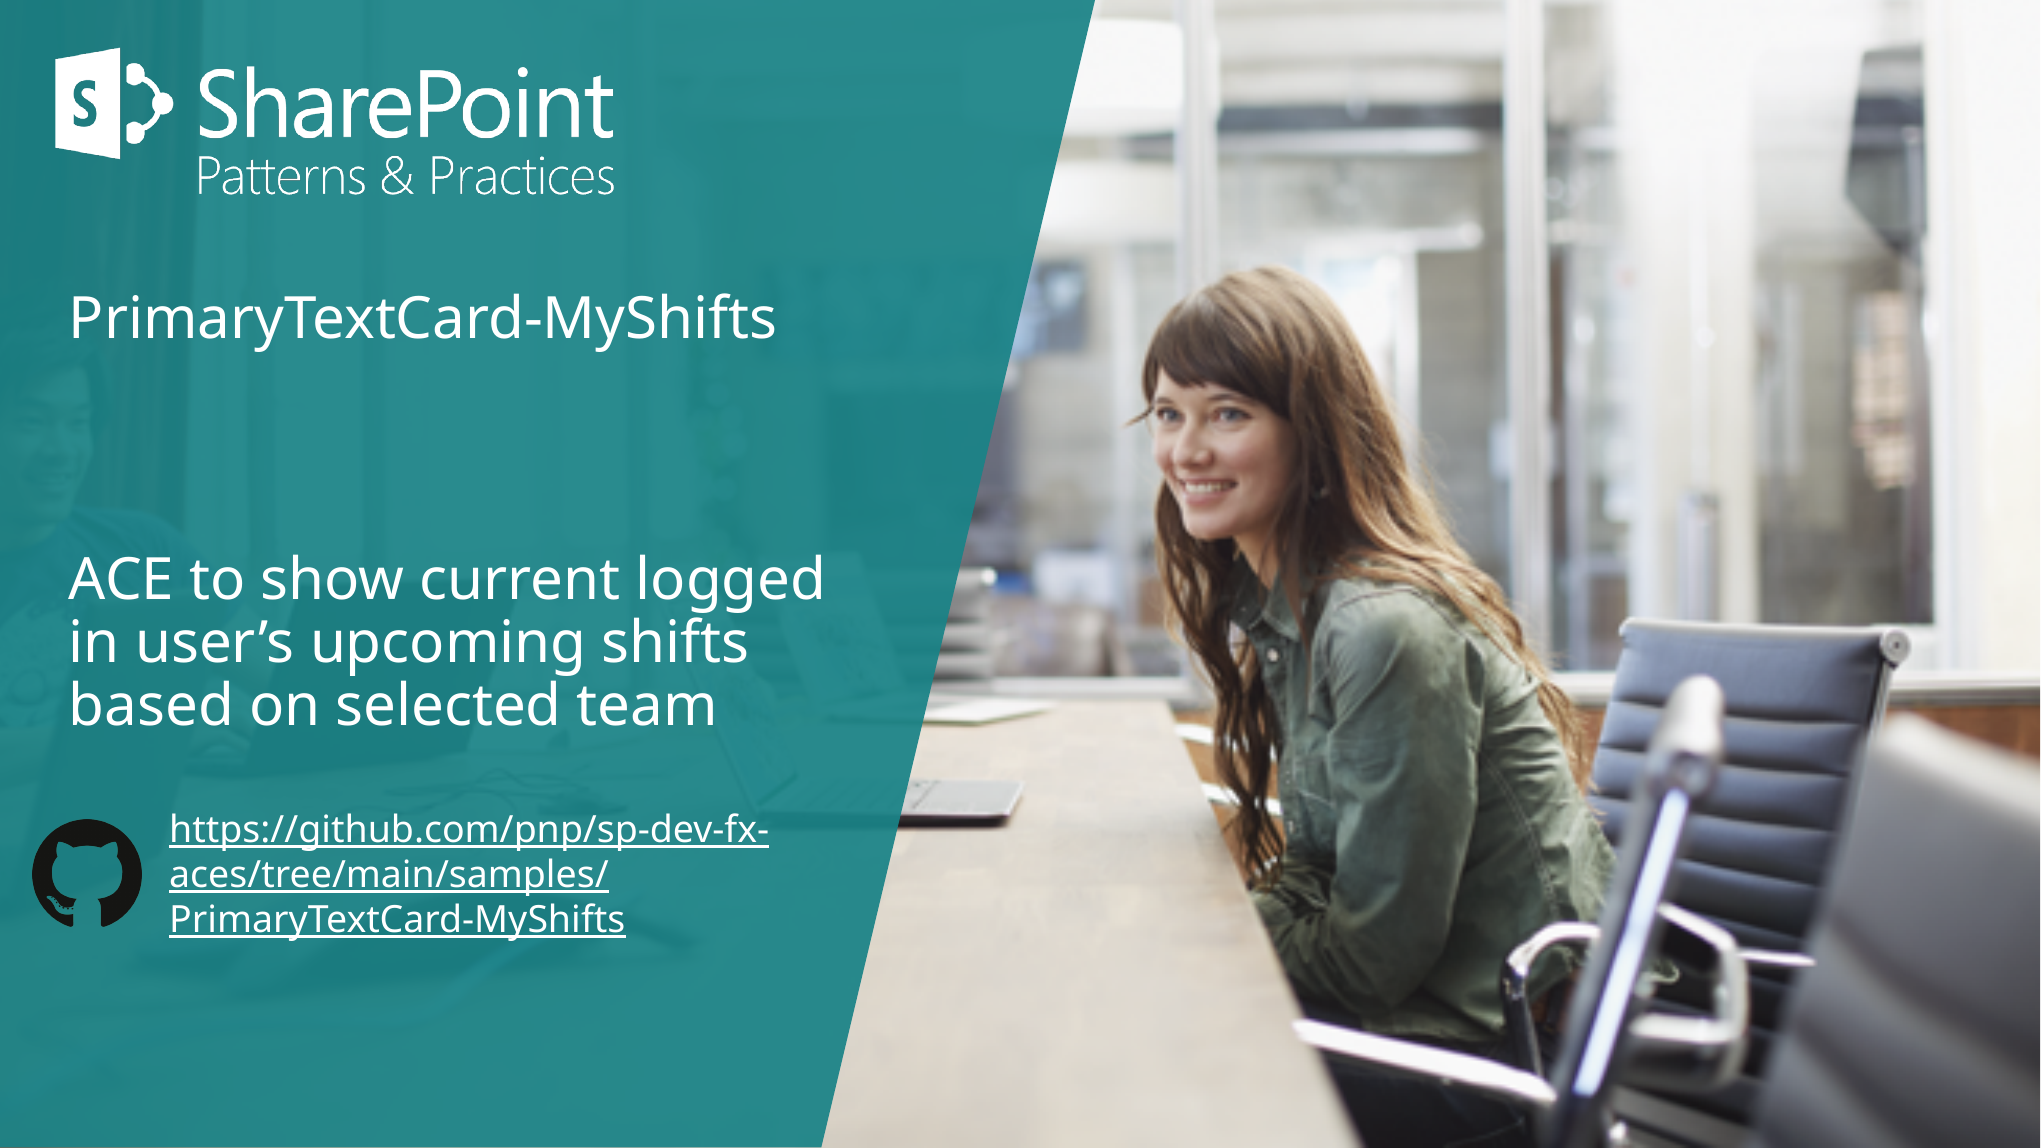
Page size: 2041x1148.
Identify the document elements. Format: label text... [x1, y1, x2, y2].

picture [822, 0, 2041, 1148]
picture [7, 0, 660, 238]
title PrimaryTextCard-MyShifts [45, 273, 1078, 649]
picture [31, 819, 142, 927]
list ACE to show current logged in user’s upcoming shifts based on selected team [45, 461, 889, 762]
text_box https://github.com/pnp/sp-dev-fx-aces/tree/main/samples/PrimaryTextCard-MyShifts [154, 797, 849, 947]
